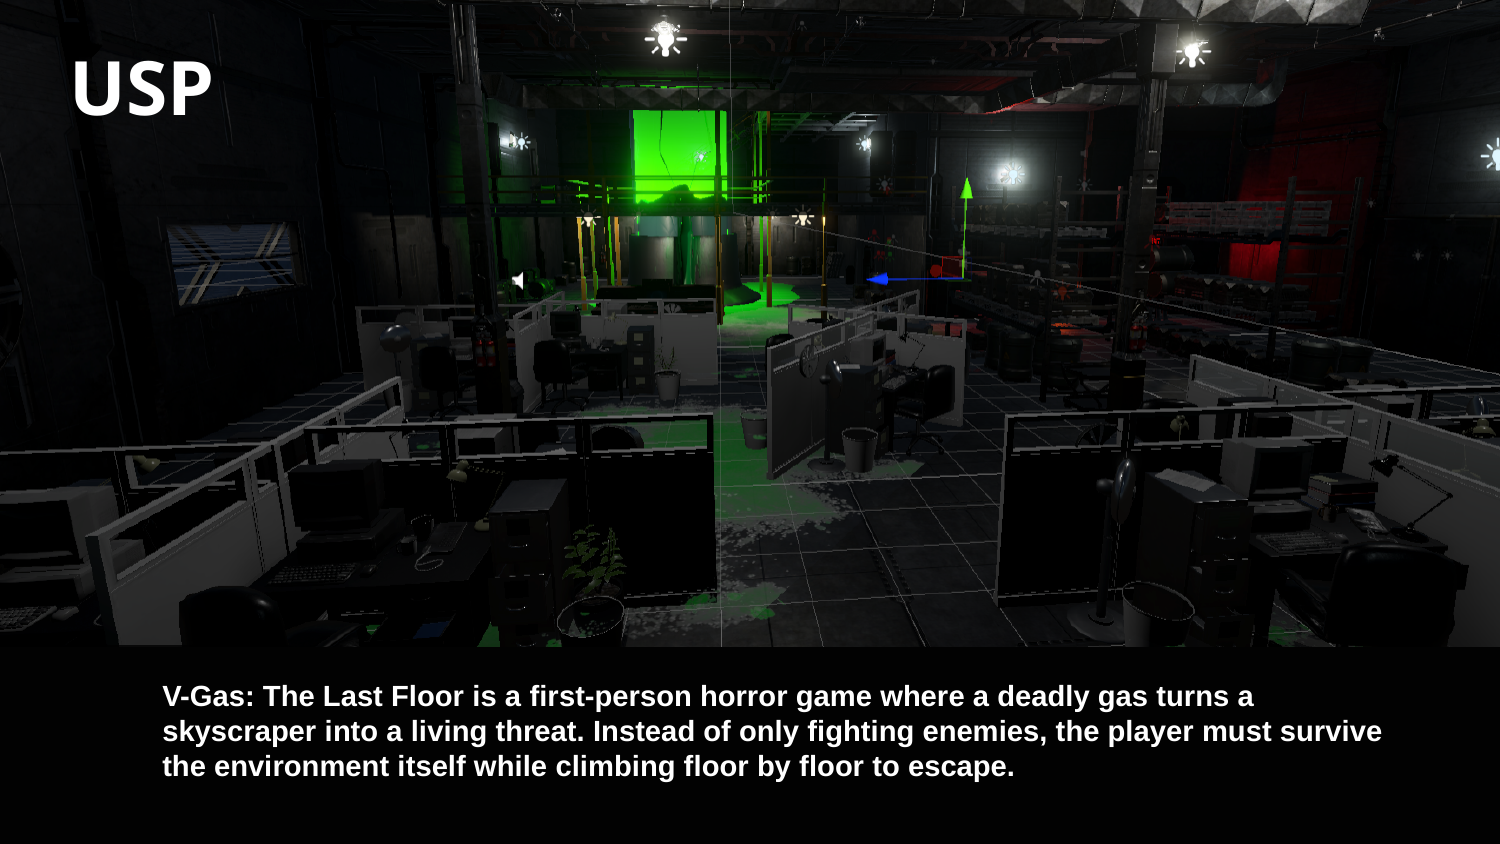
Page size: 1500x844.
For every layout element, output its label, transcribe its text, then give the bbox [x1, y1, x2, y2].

text_box V-Gas: The Last Floor is a first-person horror game where a deadly gas turns a skyscraper into a living threat. Instead of only fighting enemies, the player must survive the environment itself while climbing floor by floor to escape. [147, 669, 1433, 790]
picture [0, 0, 1500, 647]
